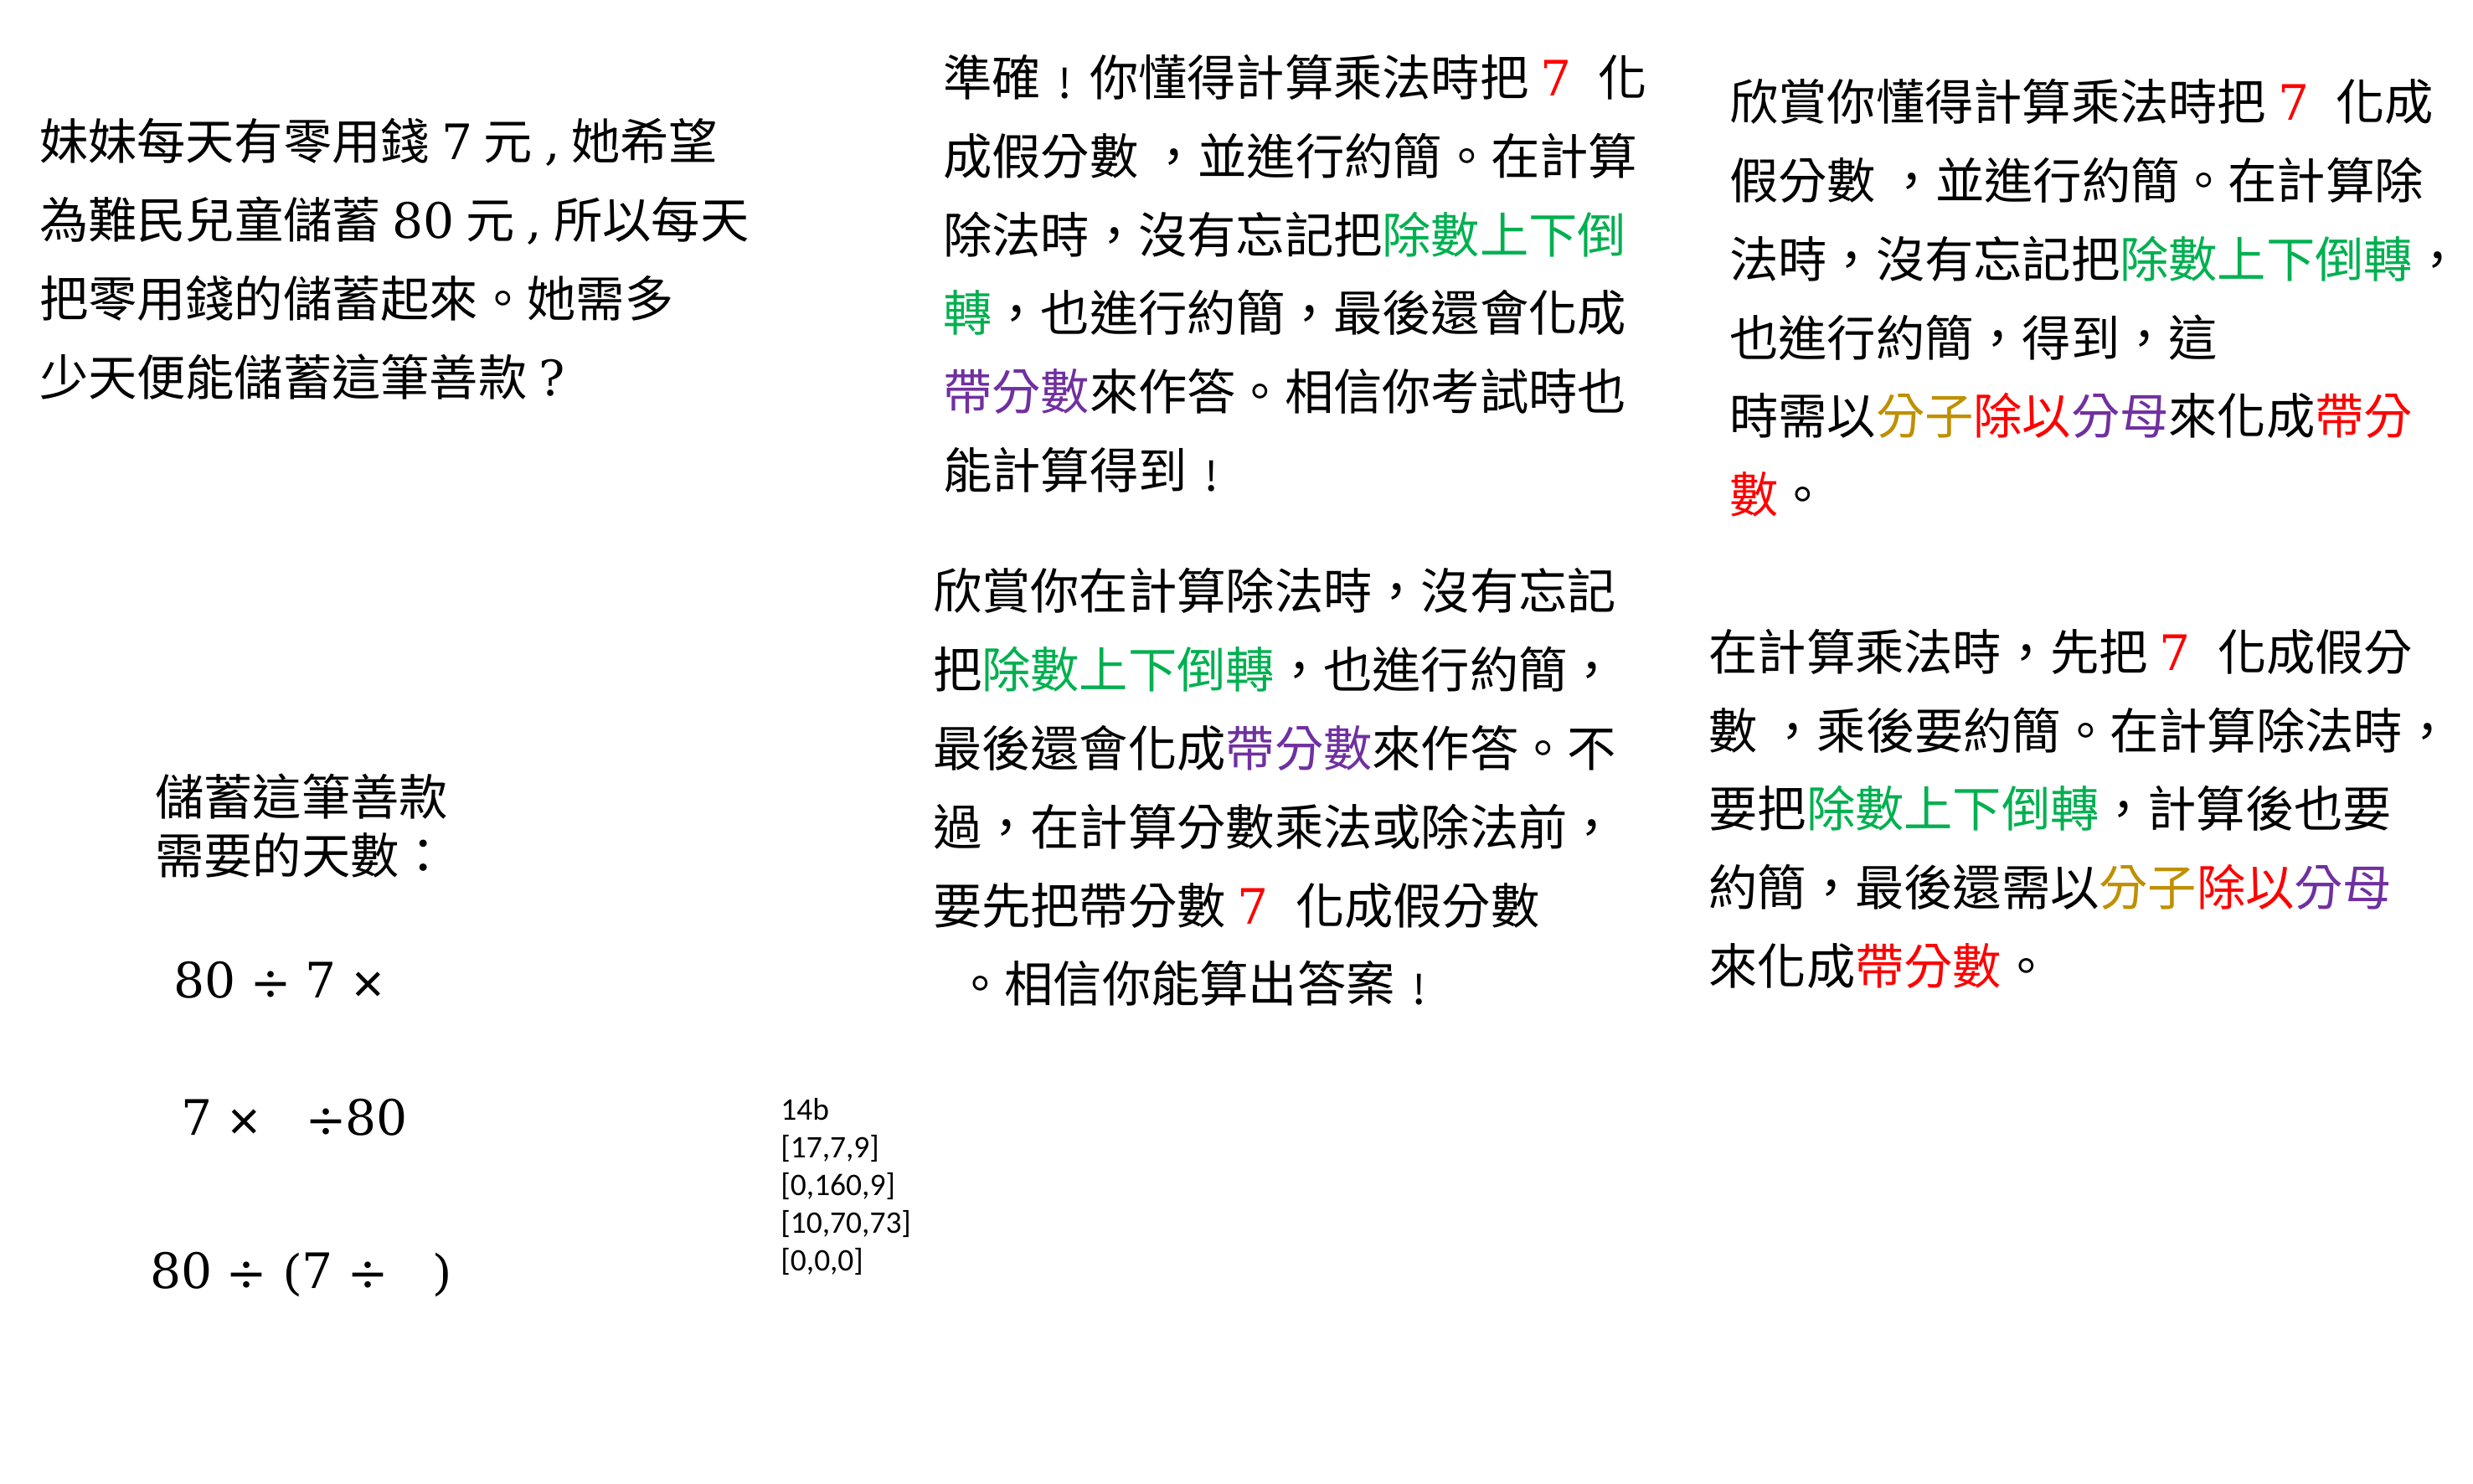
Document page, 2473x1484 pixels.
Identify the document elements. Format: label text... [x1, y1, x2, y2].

text_box 14b [17,7,9] [0,160,9] [10,70,73] [0,0,0] [768, 1083, 980, 1284]
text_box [1661, 538, 2449, 1063]
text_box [885, 514, 1673, 1039]
text_box 儲蓄這筆善款 需要的天數： [70, 741, 533, 909]
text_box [1669, 25, 2470, 550]
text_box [895, 5, 1683, 514]
text_box [0, 0, 792, 495]
